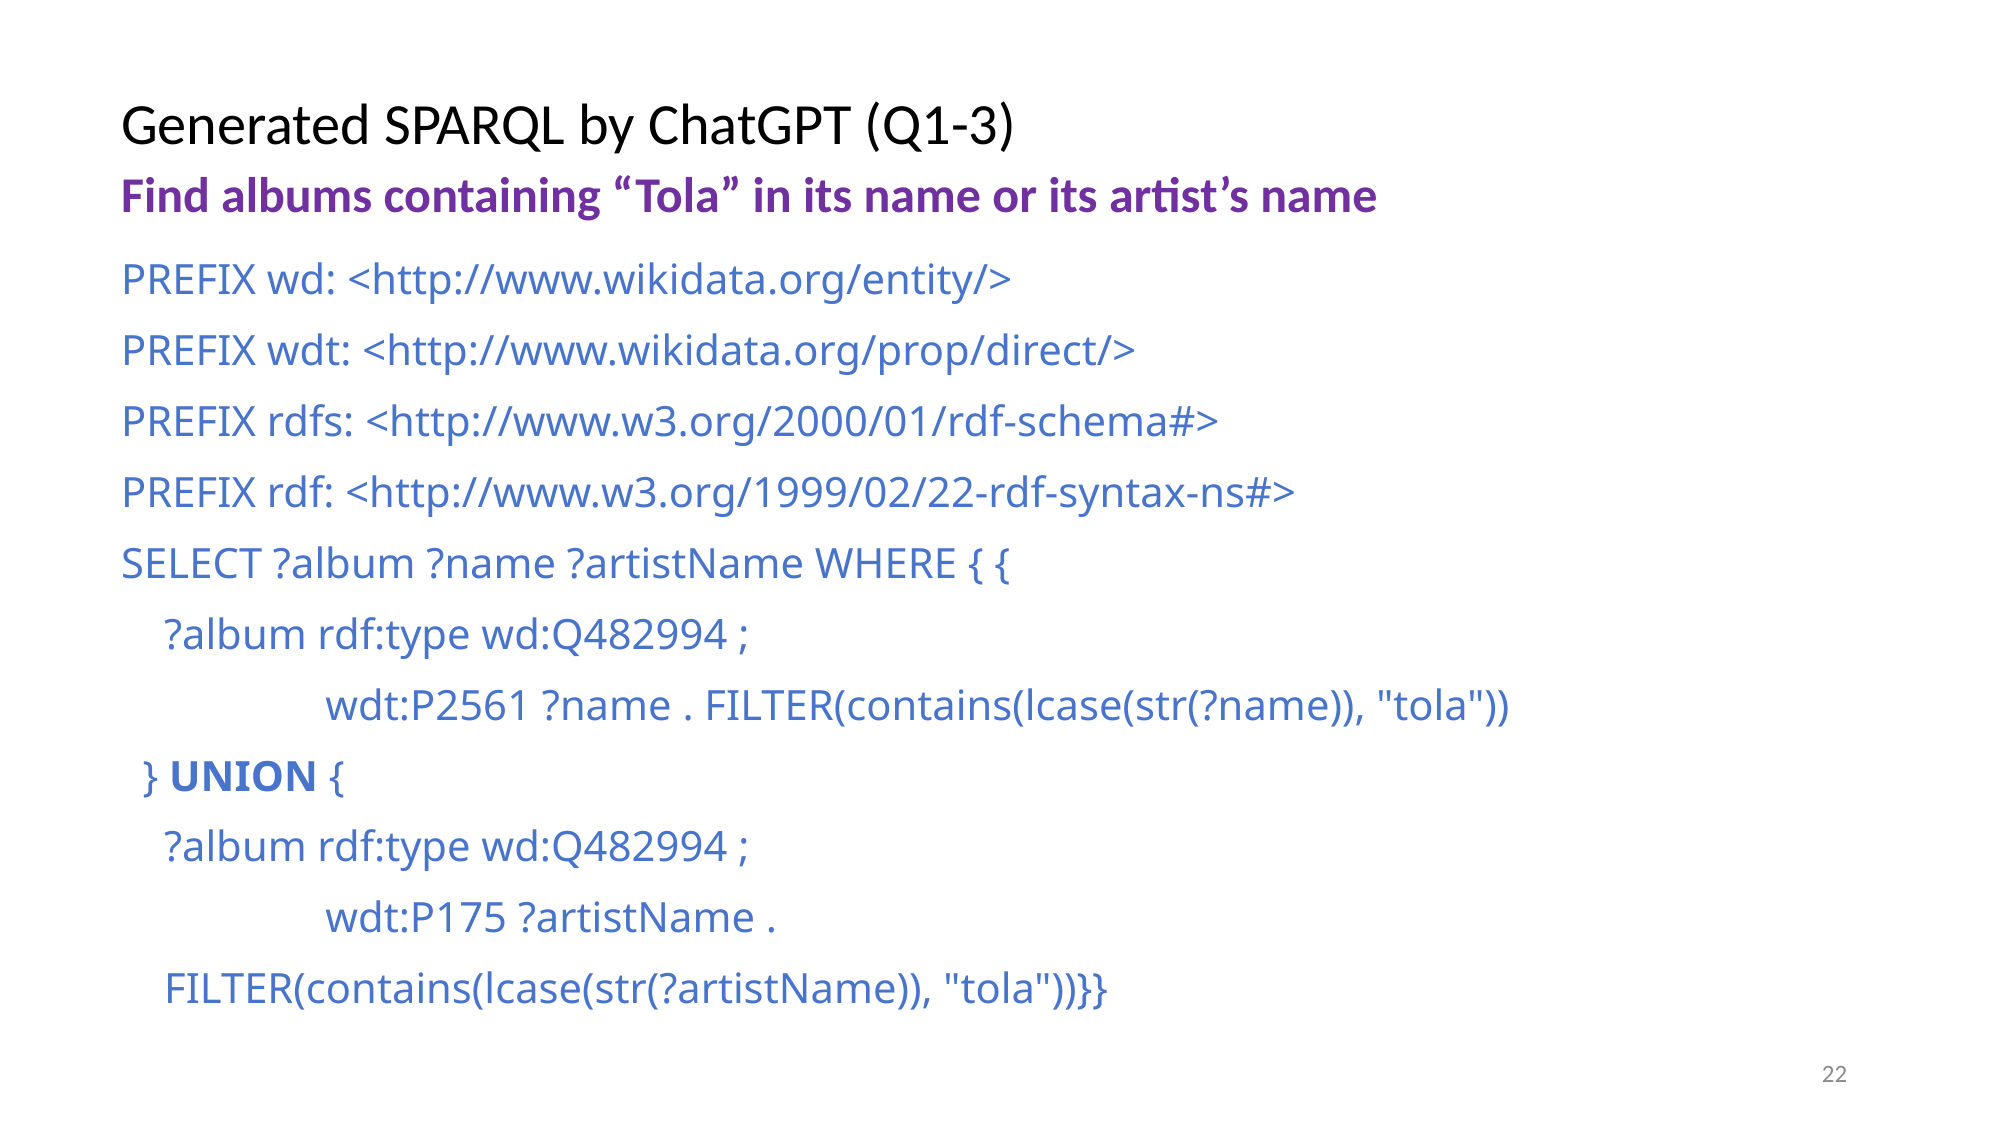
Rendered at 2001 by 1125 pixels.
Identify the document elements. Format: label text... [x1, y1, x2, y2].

slide_number 22 [1412, 1042, 1863, 1103]
title Generated SPARQL by ChatGPT (Q1-3) Find albums containing “Tola” in its name or its artist’s name [106, 42, 1832, 245]
list PREFIX wd: <http://www.wikidata.org/entity/> PREFIX wdt: <http://www.wikidata.org/prop/direct/> PREFIX rdfs: <http://www.w3.org/2000/01/rdf-schema#> PREFIX rdf: <http://www.w3.org/1999/02/22-rdf-syntax-ns#> SELECT ?album ?name ?artistName WHERE { { ?album rdf:type wd:Q482994 ; wdt:P2561 ?name . FILTER(contains(lcase(str(?name)), "tola")) } UNION { ?album rdf:type wd:Q482994 ; wdt:P175 ?artistName . FILTER(contains(lcase(str(?artistName)), "tola"))}} [106, 245, 1832, 1008]
